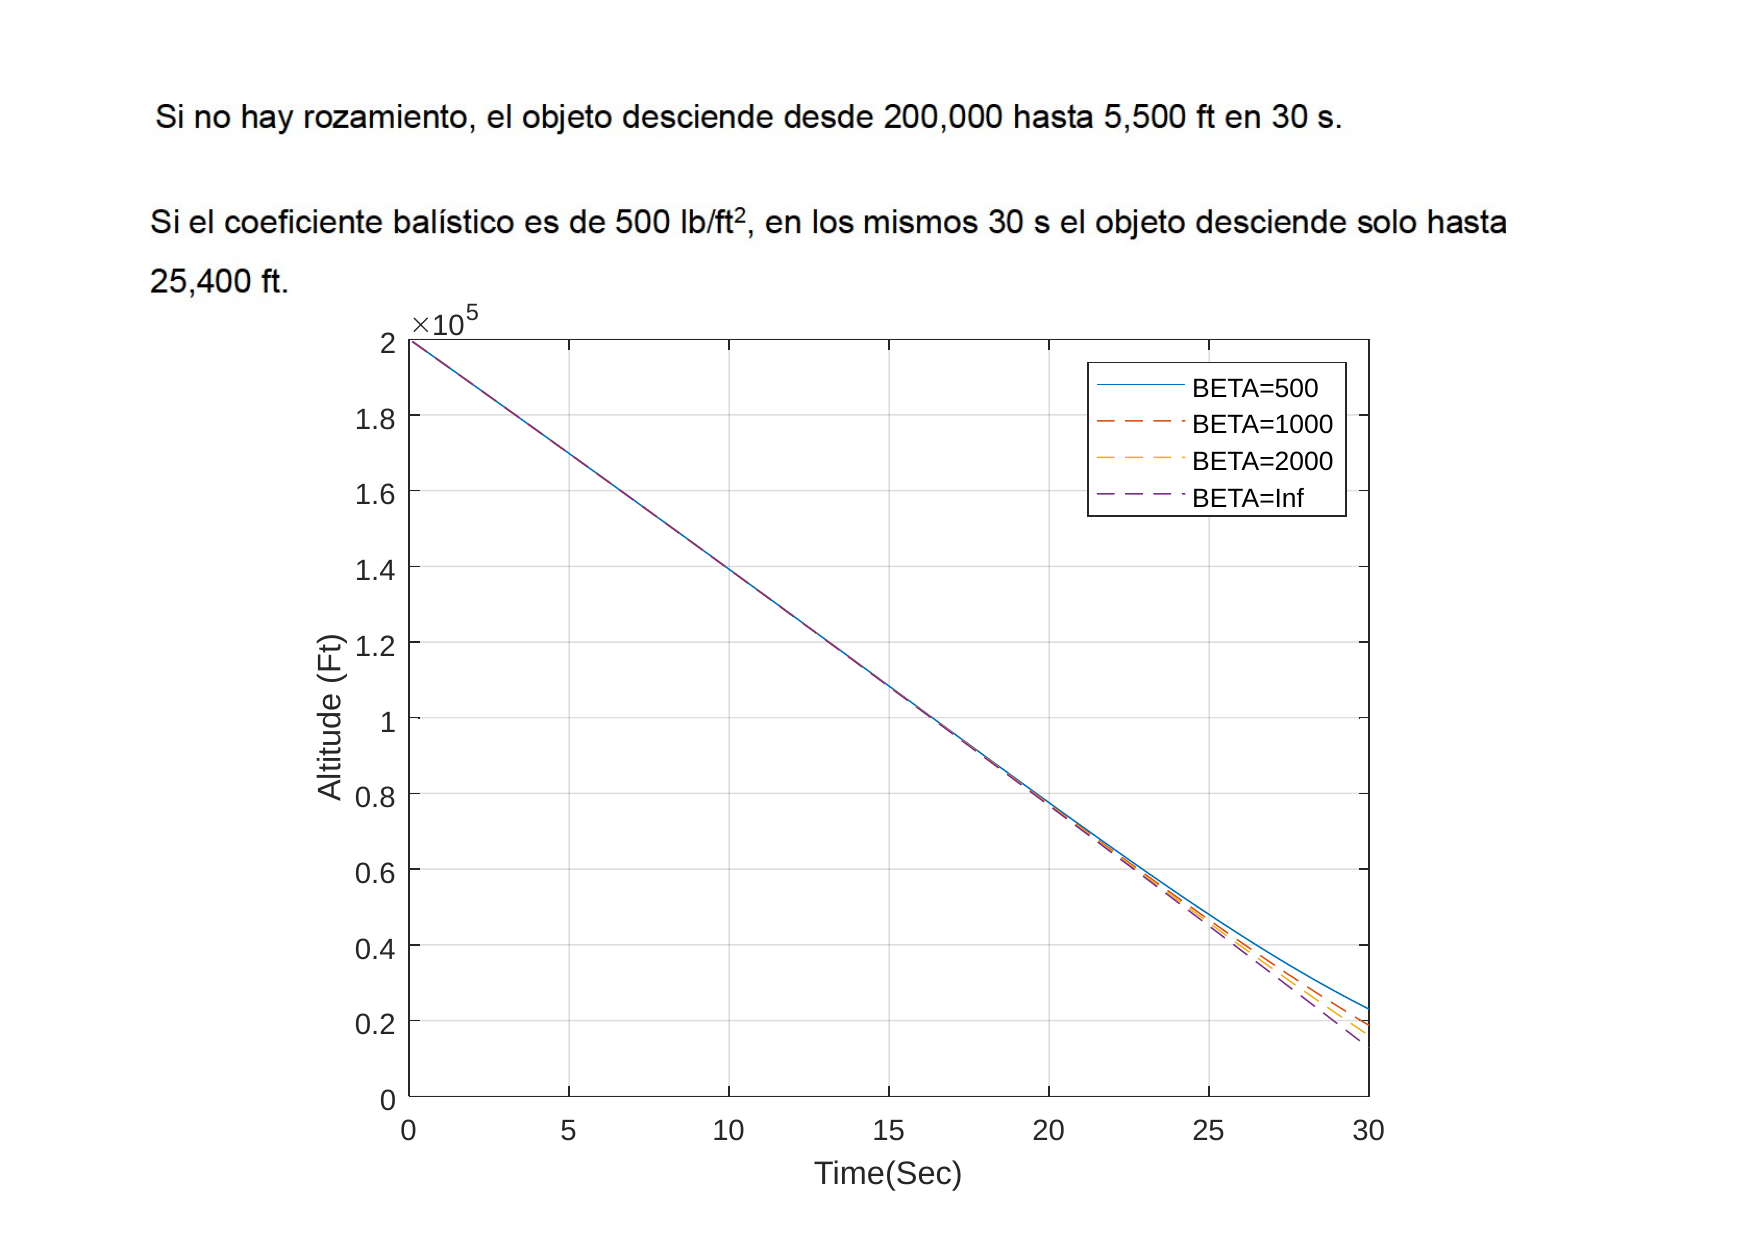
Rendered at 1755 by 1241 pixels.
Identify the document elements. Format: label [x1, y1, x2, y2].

picture [149, 103, 1507, 1198]
